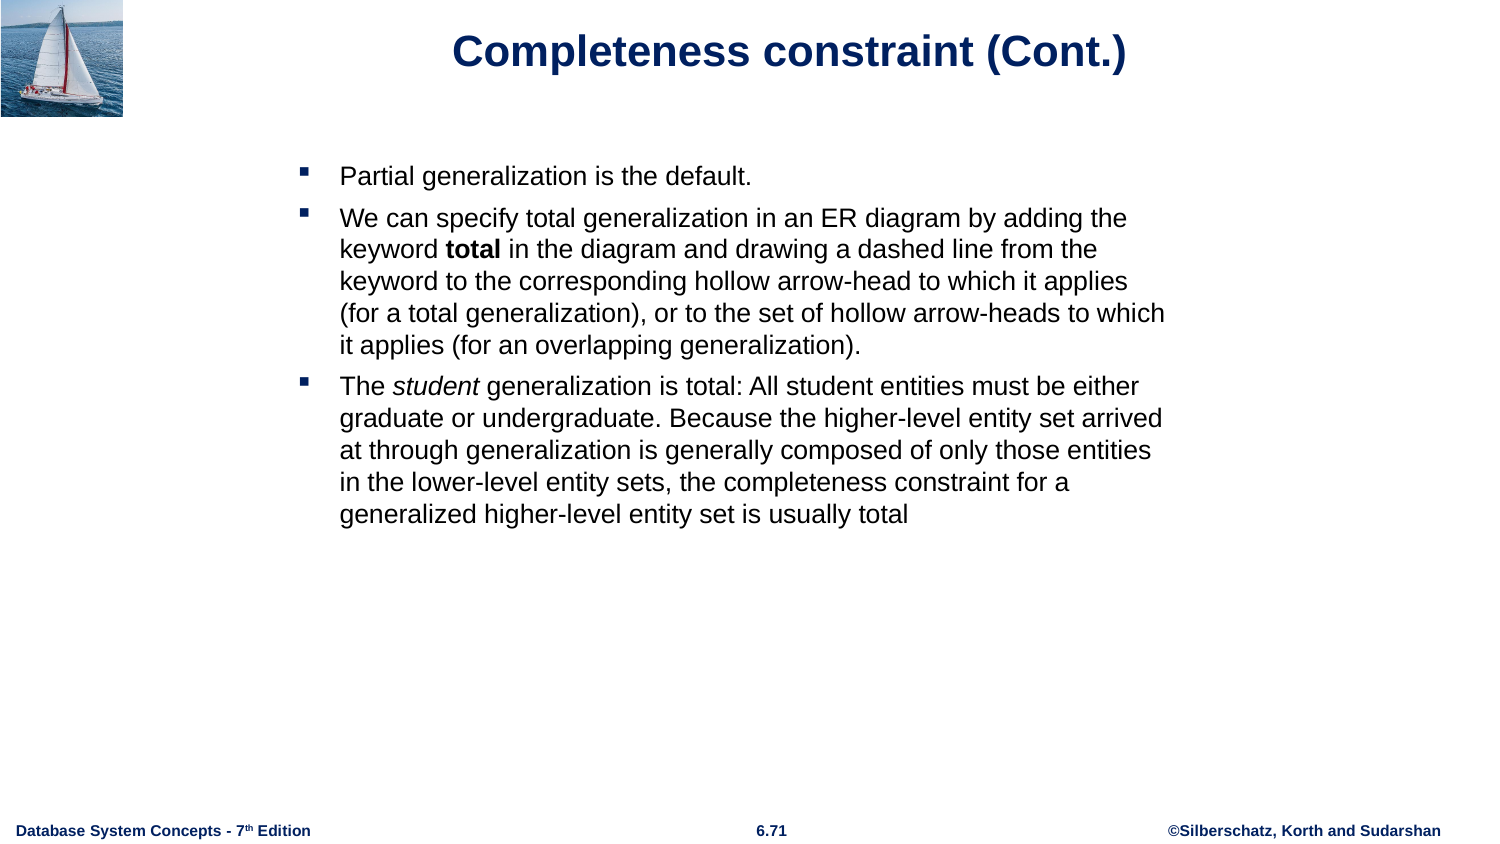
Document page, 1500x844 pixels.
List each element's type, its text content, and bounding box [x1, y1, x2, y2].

picture [0, 0, 123, 117]
list Partial generalization is the default. We can specify total generalization in an ER diagram by adding the keyword total in the diagram and drawing a dashed line from the keyword to the corresponding hollow arrow-head to which it applies (for a total generalization), or to the set of hollow arrow-heads to which it applies (for an overlapping generalization). The student generalization is total: All student entities must be either graduate or undergraduate. Because the higher-level entity set arrived at through generalization is generally composed of only those entities in the lower-level entity sets, the completeness constraint for a generalized higher-level entity set is usually total [282, 151, 1188, 635]
title Completeness constraint (Cont.) [292, 13, 1287, 84]
